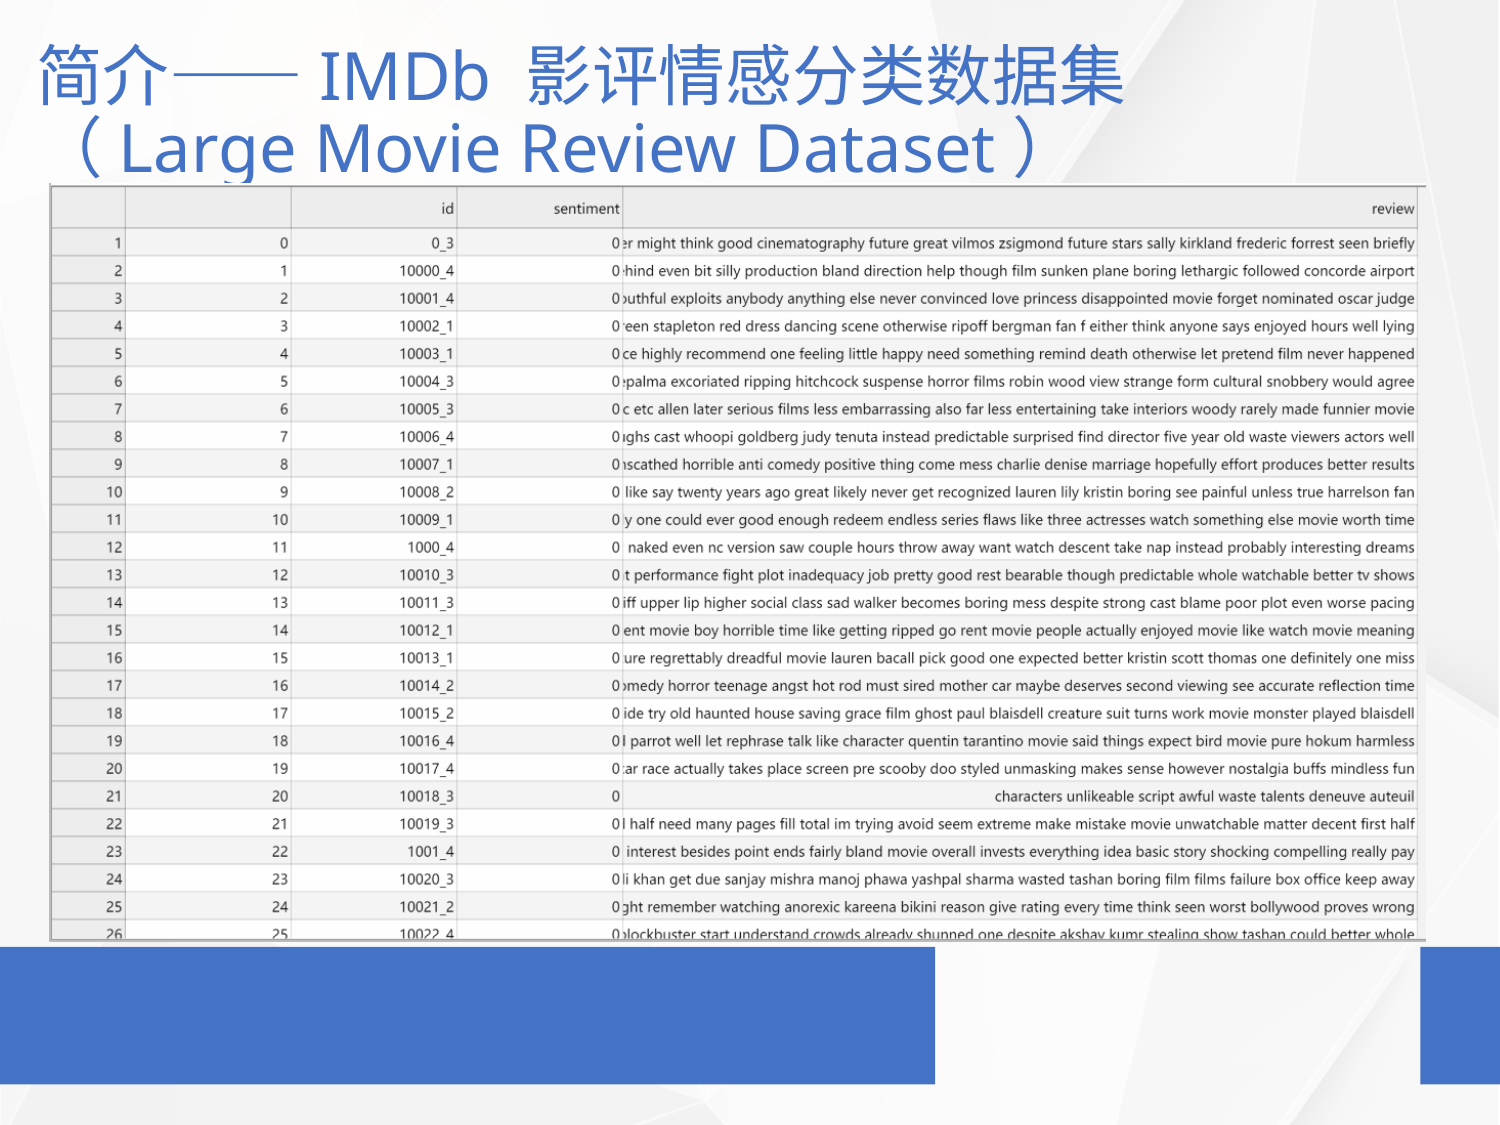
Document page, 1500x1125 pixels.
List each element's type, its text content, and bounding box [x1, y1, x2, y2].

text_box 简介——IMDb 影评情感分类数据集（Large Movie Review Dataset） [21, 35, 1273, 138]
picture [49, 183, 1426, 942]
